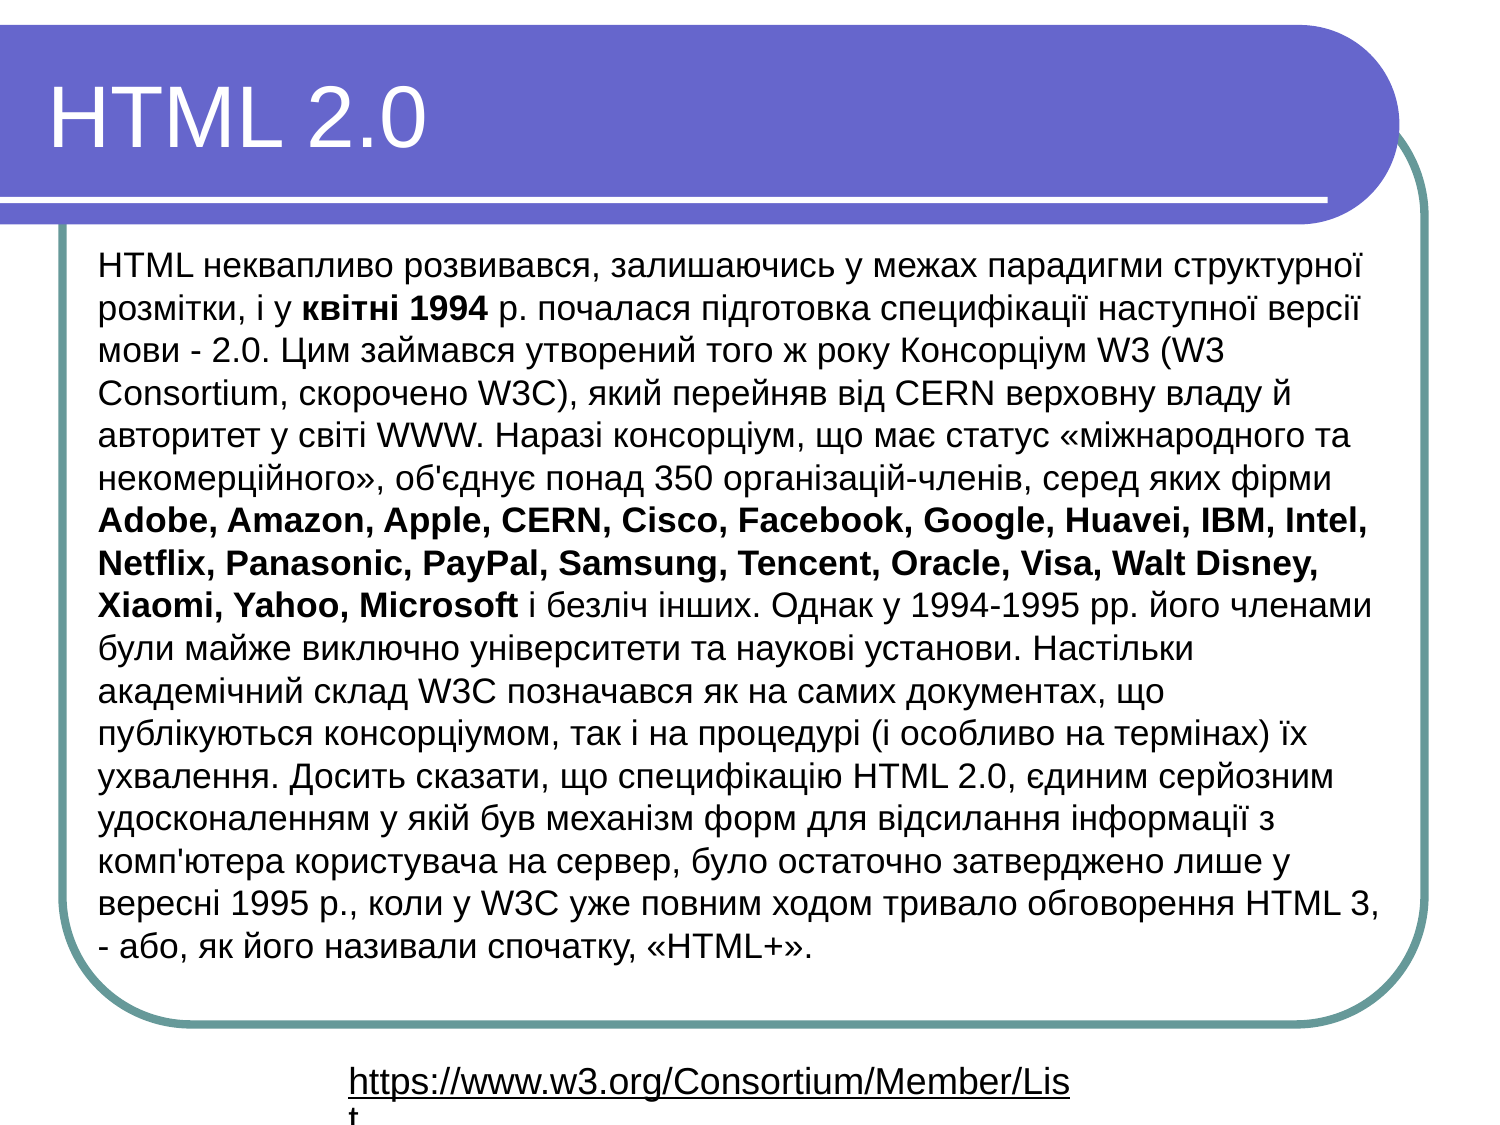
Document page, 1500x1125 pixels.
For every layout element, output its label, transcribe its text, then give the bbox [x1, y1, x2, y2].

text_box https://www.w3.org/Consortium/Member/List [333, 1049, 1095, 1110]
text_box HTML неквапливо розвивався, залишаючись у межах парадигми структурної розмітки, і у квітні 1994 р. почалася підготовка специфікації наступної версії мови - 2.0. Цим займався утворений того ж року Консорціум W3 (W3 Consortium, скорочено W3C), який перейняв від CERN верховну владу й авторитет у світі WWW. Наразі консорціум, що має статус «міжнародного та некомерційного», об'єднує понад 350 організацій-членів, серед яких фірми Adobe, Amazon, Apple, CERN, Cisco, Facebook, Google, Huavei, IBM, Intel, Netflix, Panasonic, PayPal, Samsung, Tencent, Oracle, Visa, Walt Disney, Xiaomi, Yahoo, Microsoft і безліч інших. Однак у 1994-1995 рр. його членами були майже виключно університети та наукові установи. Настільки академічний склад W3C позначався як на самих документах, що публікуються консорціумом, так і на процедурі (і особливо на термінах) їх ухвалення. Досить сказати, що специфікацію HTML 2.0, єдиним серйозним удосконаленням у якій був механізм форм для відсилання інформації з комп'ютера користувача на сервер, було остаточно затверджено лише у вересні 1995 р., коли у W3C уже повним ходом тривало обговорення HTML 3, - або, як його називали спочатку, «HTML+». [82, 234, 1400, 988]
text_box HTML 2.0 [32, 37, 1347, 188]
